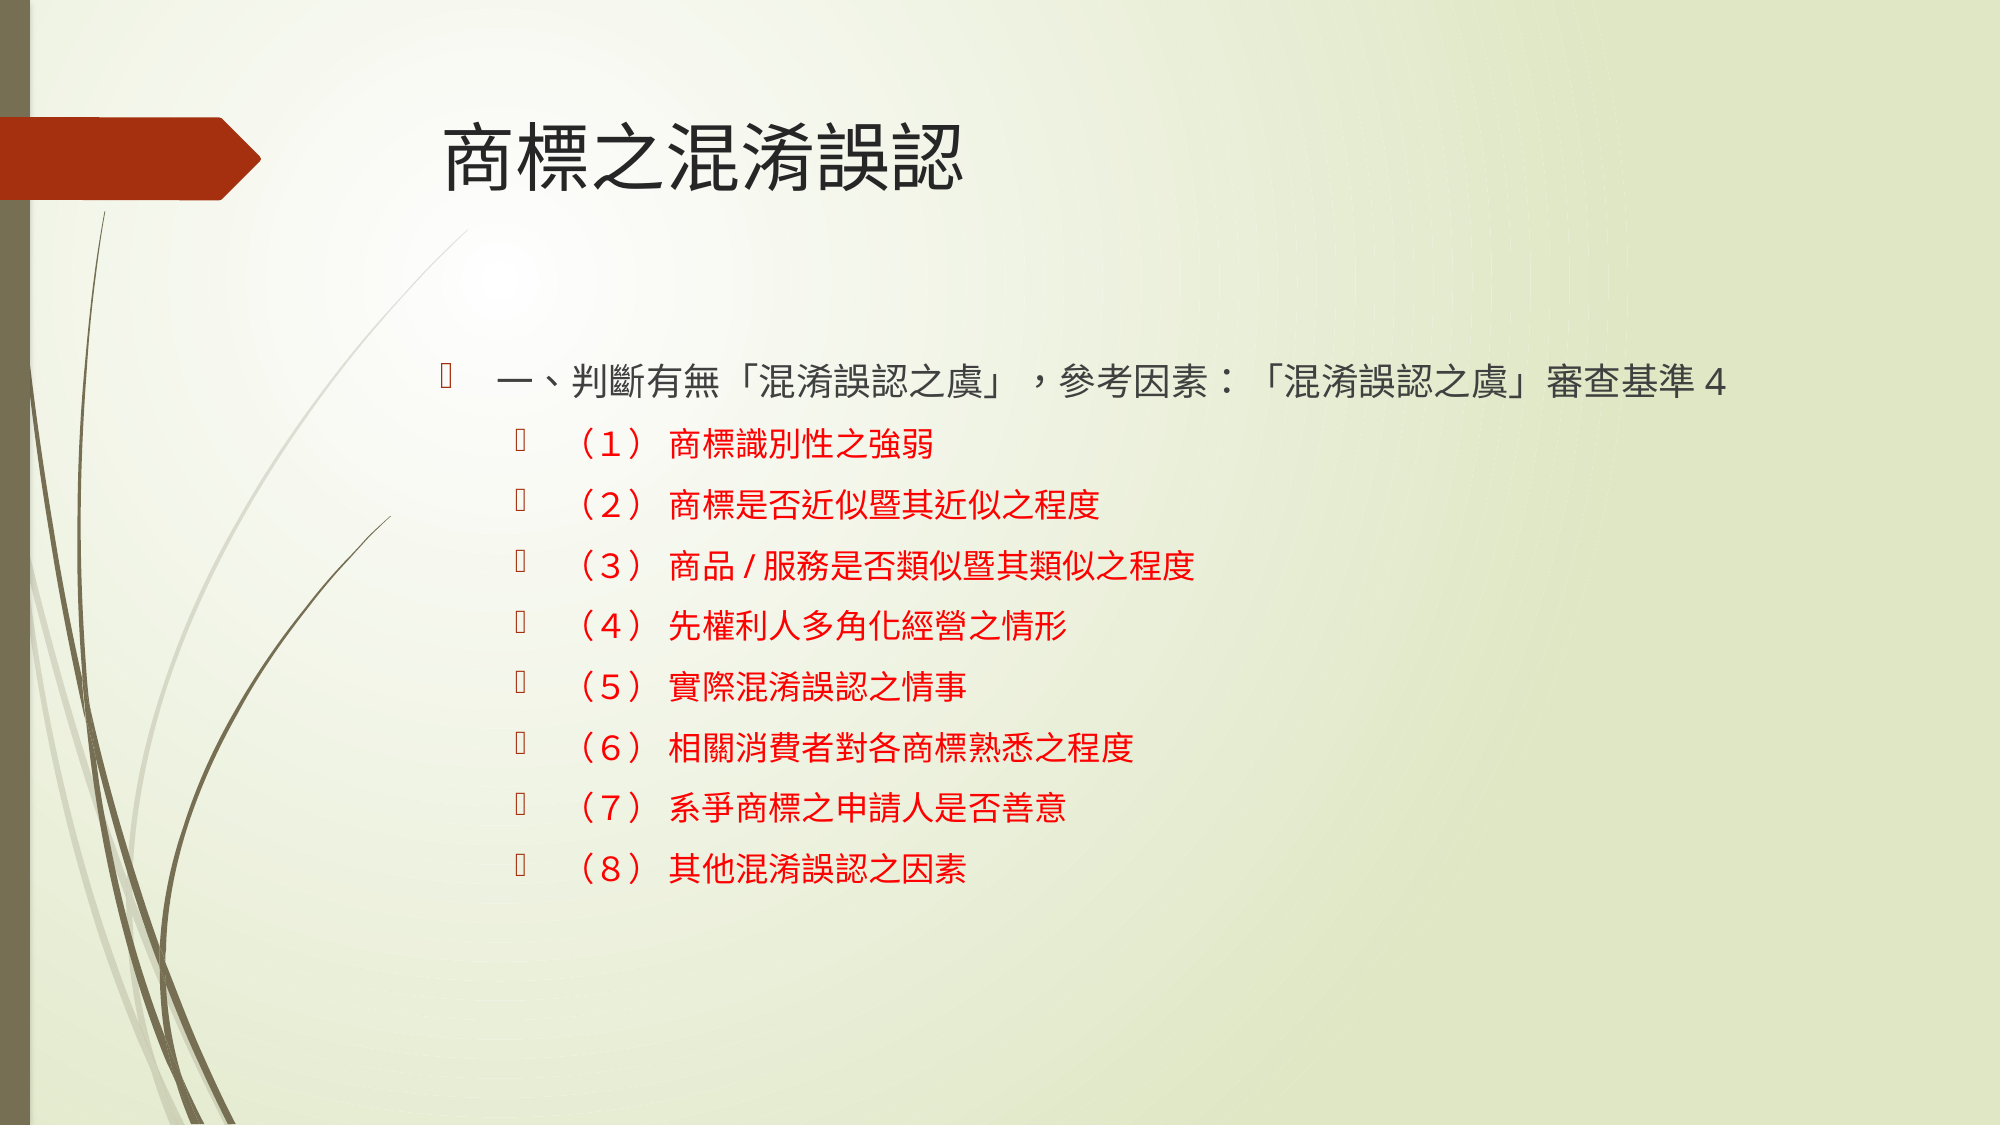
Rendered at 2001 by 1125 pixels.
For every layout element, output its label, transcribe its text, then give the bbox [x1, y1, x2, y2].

list 一、判斷有無「混淆誤認之虞」，參考因素：「混淆誤認之虞」審查基準4 （１） 商標識別性之強弱 （２） 商標是否近似暨其近似之程度 （３） 商品/服務是否類似暨其類似之程度 （４） 先權利人多角化經營之情形 （５） 實際混淆誤認之情事 （６） 相關消費者對各商標熟悉之程度 （７） 系爭商標之申請人是否善意 （８） 其他混淆誤認之因素 [424, 350, 1888, 970]
title 商標之混淆誤認 [425, 102, 1888, 313]
